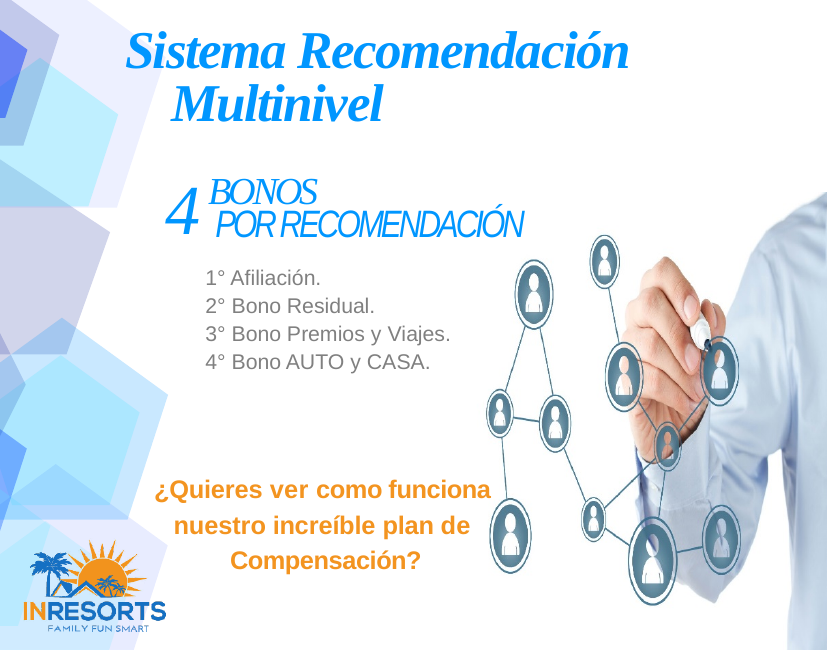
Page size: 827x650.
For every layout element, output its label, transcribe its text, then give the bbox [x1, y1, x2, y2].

text_box Multinivel [156, 60, 799, 140]
text_box [0, 208, 111, 355]
text_box 1° Afiliación. 2° Bono Residual. 3° Bono Premios y Viajes. 4° Bono AUTO y CASA. [203, 261, 465, 402]
text_box [0, 0, 60, 146]
text_box [0, 29, 28, 118]
picture [465, 192, 827, 650]
text_box Sistema Recomendación [110, 7, 827, 87]
text_box [0, 0, 156, 208]
text_box ¿Quieres ver como funciona nuestro increíble plan de Compensación? [82, 467, 465, 575]
text_box [0, 317, 169, 520]
picture [9, 530, 173, 643]
text_box POR RECOMENDACIÓN [214, 198, 465, 246]
text_box BONOS [259, 164, 819, 198]
text_box [0, 355, 9, 361]
text_box 4 [150, 156, 259, 256]
text_box [0, 520, 136, 650]
